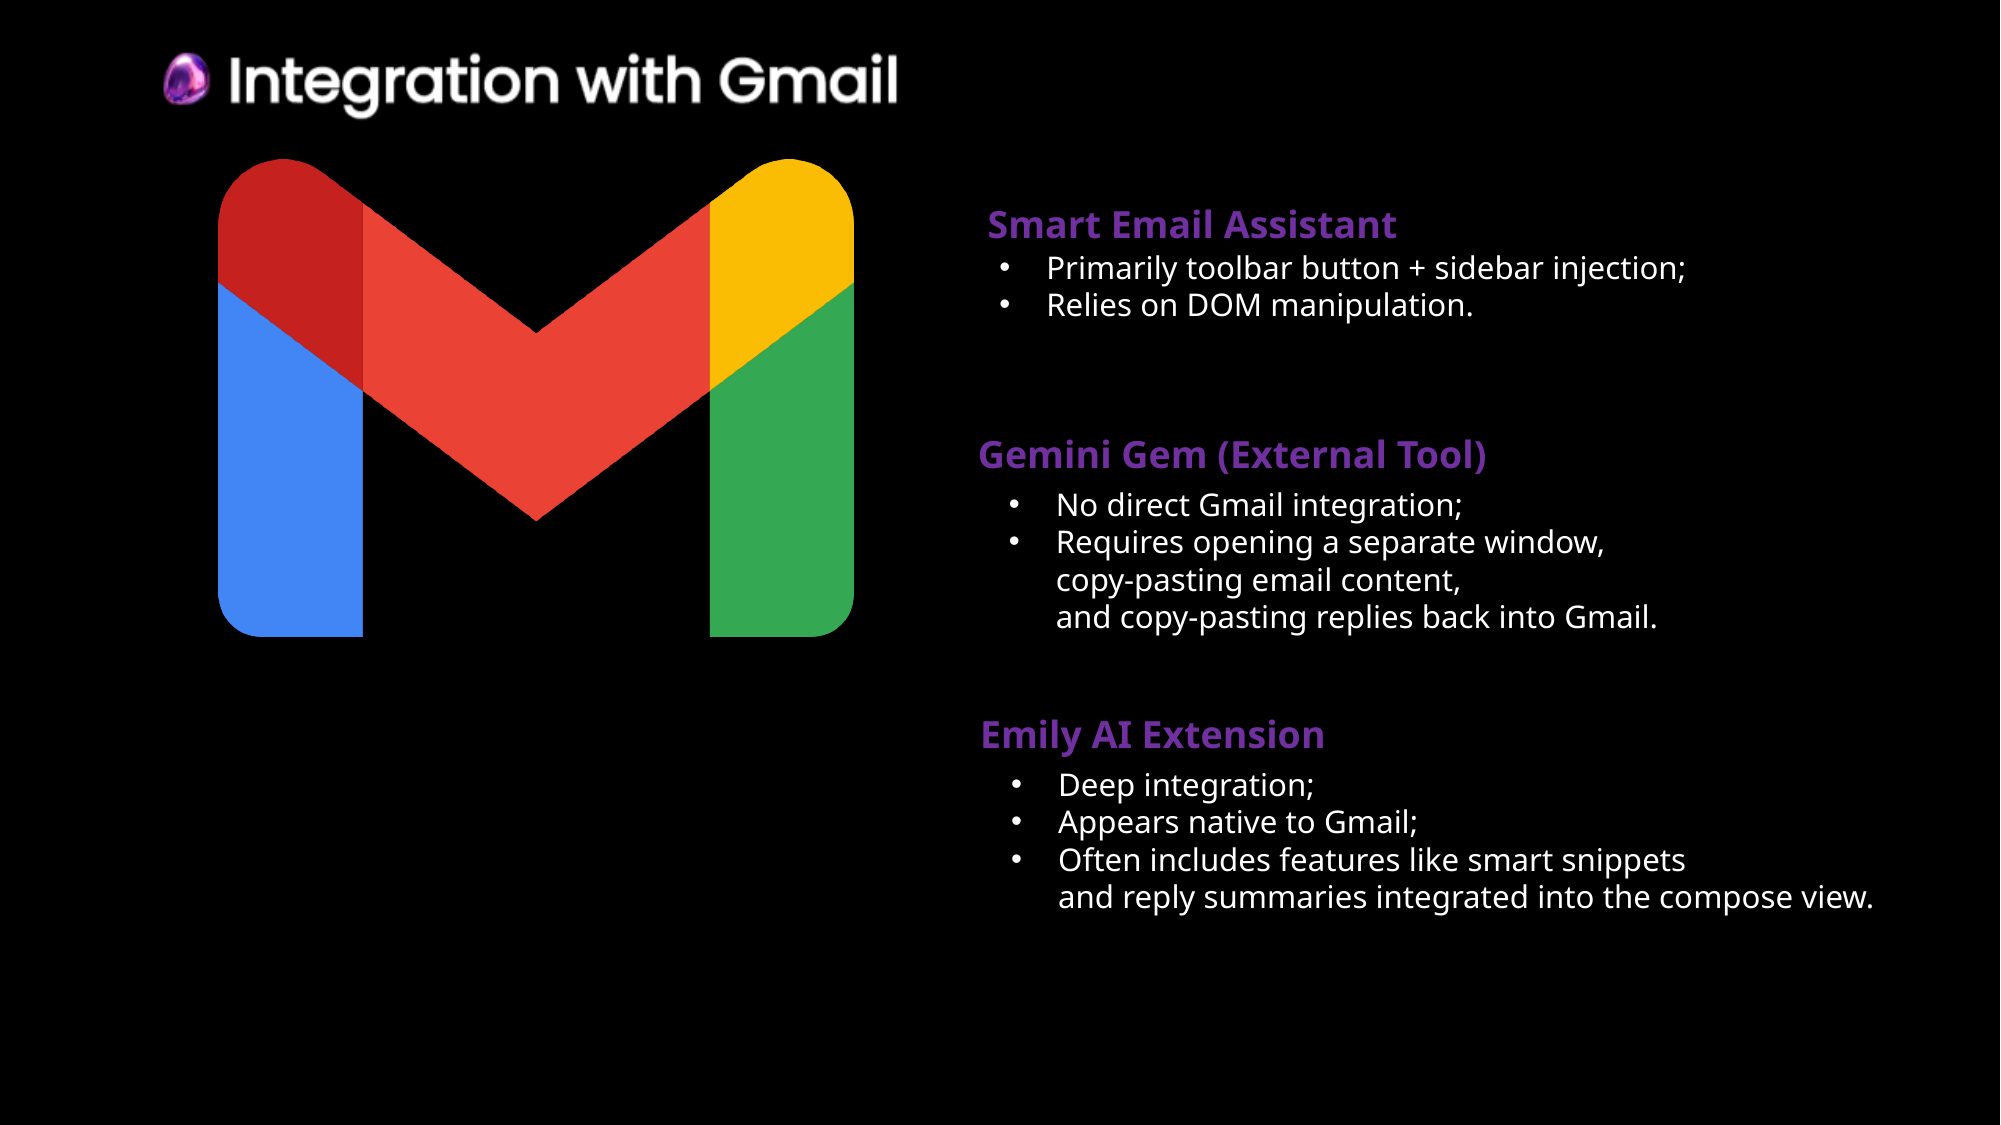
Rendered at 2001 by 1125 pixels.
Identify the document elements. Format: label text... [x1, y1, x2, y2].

text_box Smart Email Assistant [972, 193, 1414, 343]
text_box Gemini Gem (External Tool) [963, 423, 1963, 529]
text_box Emily AI Extension [965, 703, 1342, 809]
picture [120, 17, 964, 637]
text_box Primarily toolbar button + sidebar injection; Relies on DOM manipulation. [984, 240, 1703, 376]
text_box Deep integration; Appears native to Gmail; Often includes features like smart snippets and reply summaries integrated into the compose view. [996, 757, 1891, 922]
text_box No direct Gmail integration; Requires opening a separate window, copy-pasting email content, and copy-pasting replies back into Gmail. [993, 477, 1675, 643]
